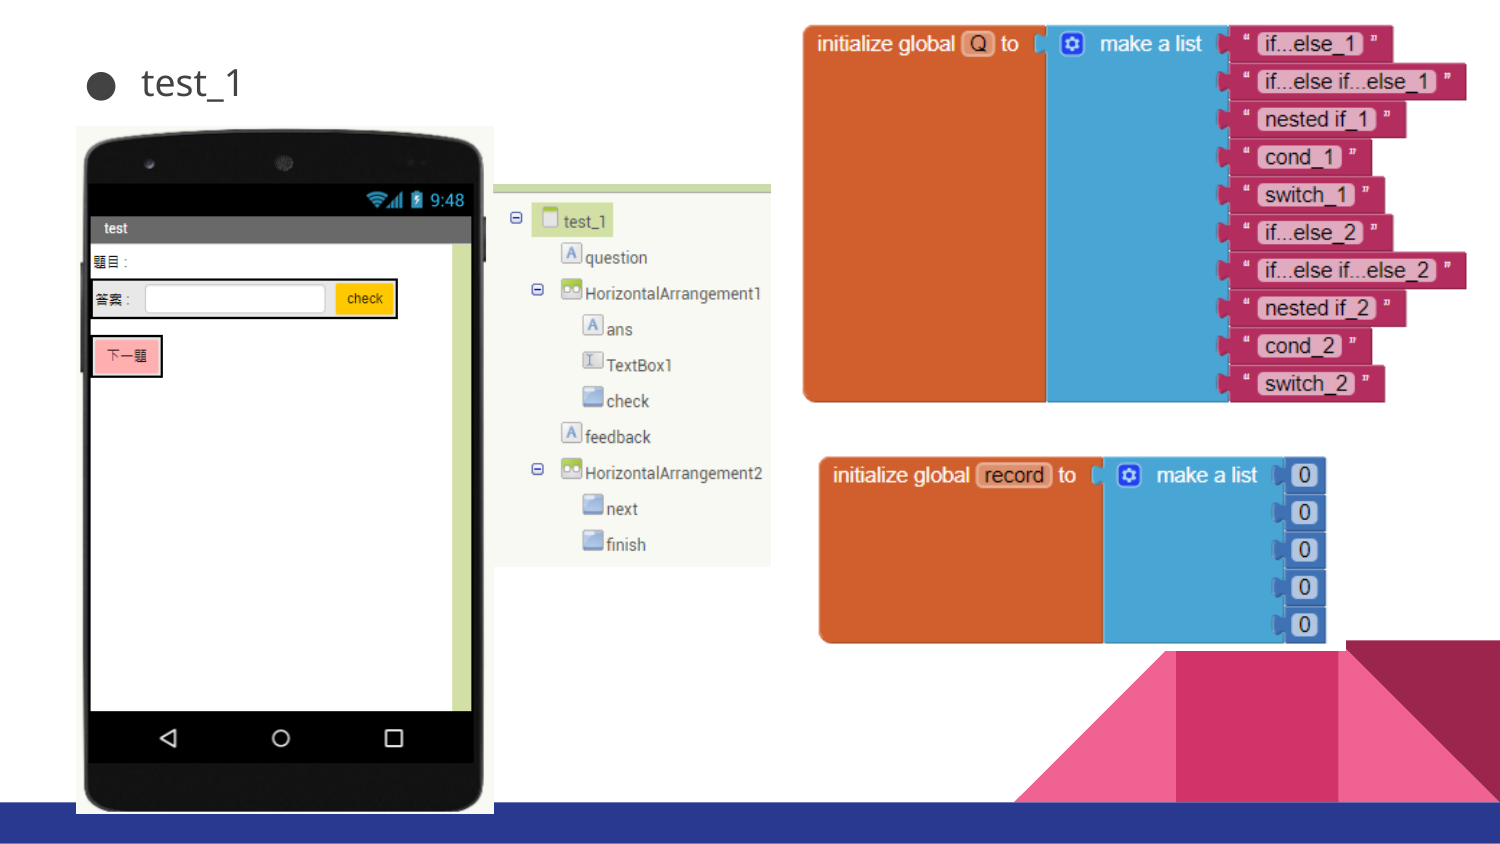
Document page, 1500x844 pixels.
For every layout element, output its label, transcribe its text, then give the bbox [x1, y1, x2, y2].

picture [806, 438, 1346, 651]
list test_1 [51, 33, 1449, 582]
picture [75, 126, 771, 815]
picture [787, 0, 1487, 410]
